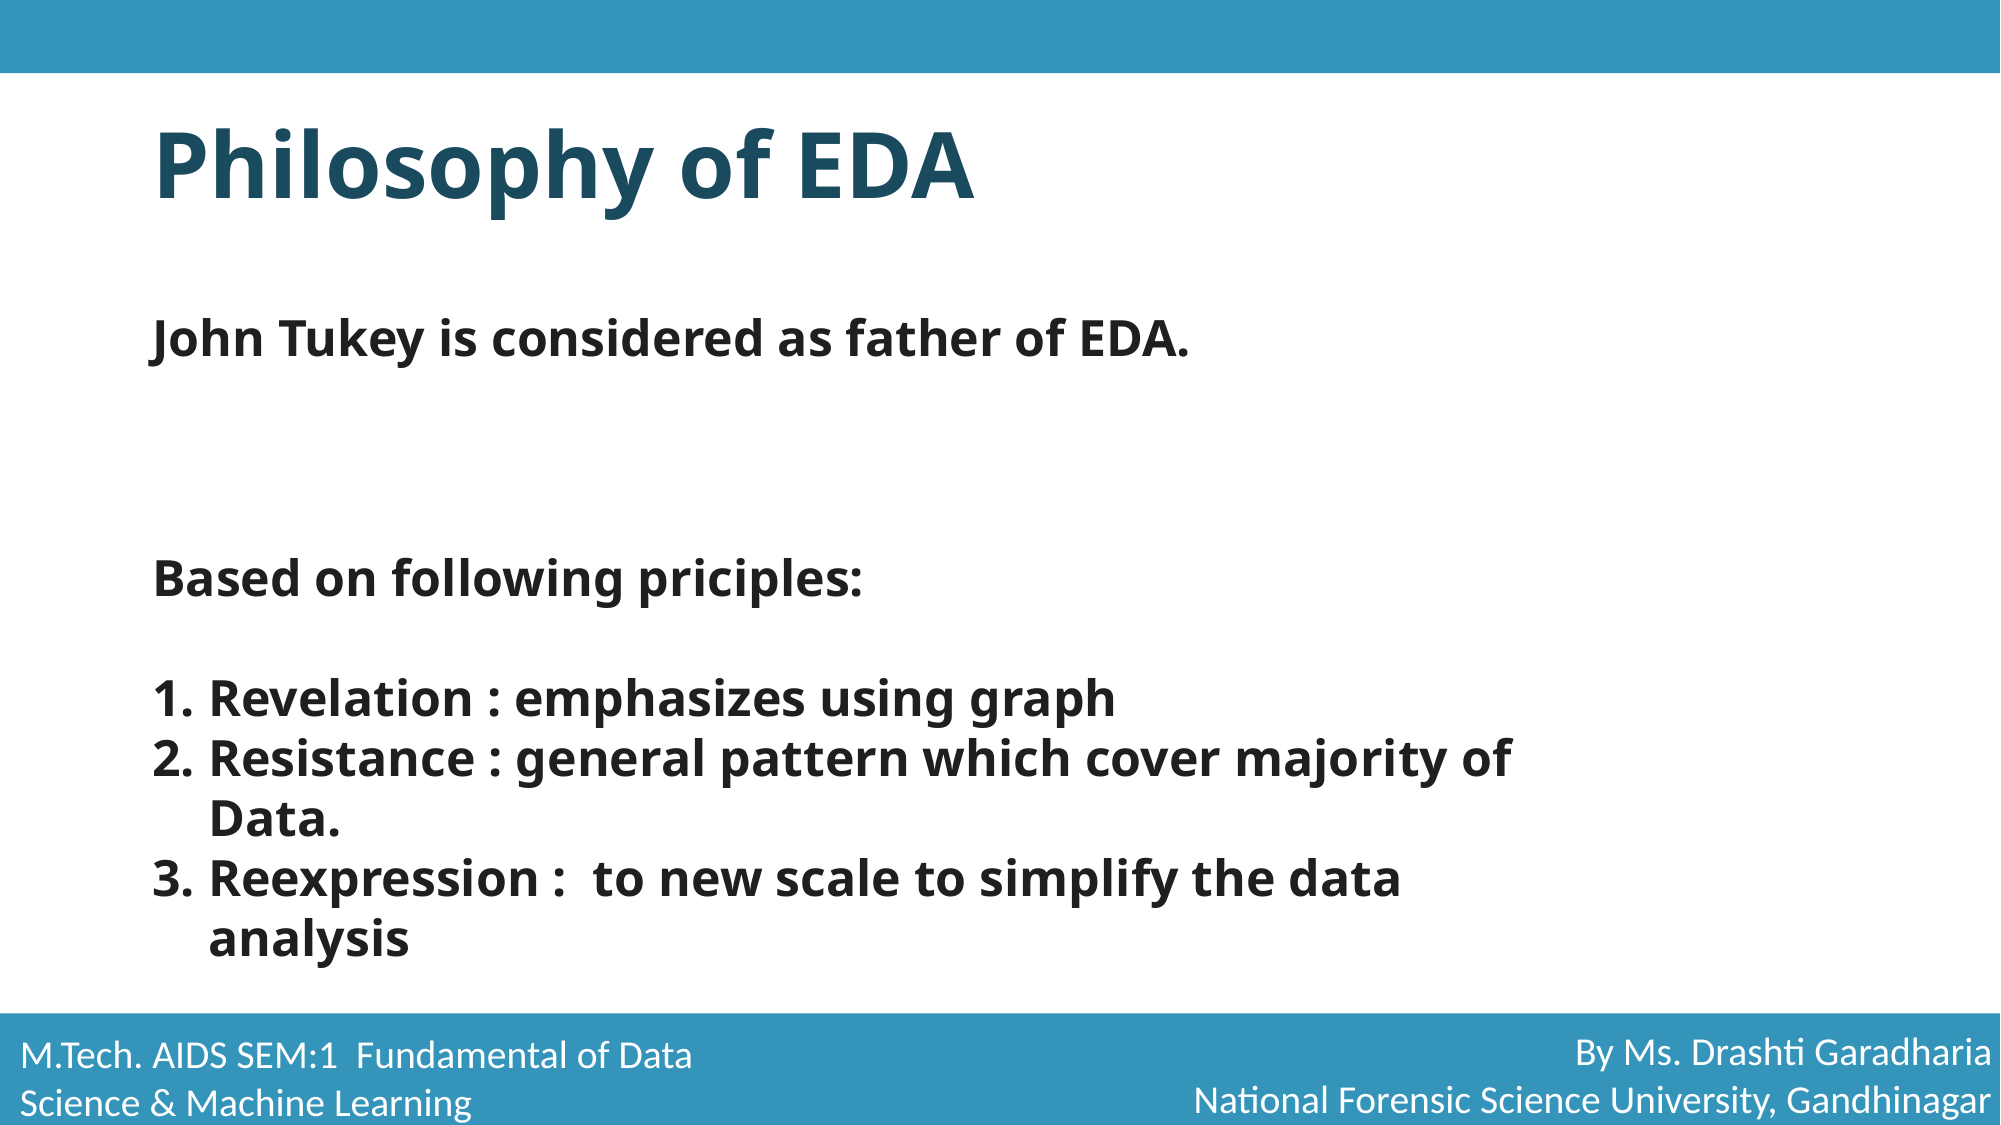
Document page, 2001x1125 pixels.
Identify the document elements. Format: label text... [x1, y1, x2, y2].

list John Tukey is considered as father of EDA. Based on following priciples: Revelation : emphasizes using graph Resistance : general pattern which cover majority of Data. Reexpression : to new scale to simplify the data analysis [137, 239, 1541, 1014]
title Philosophy of EDA [137, 59, 1863, 278]
